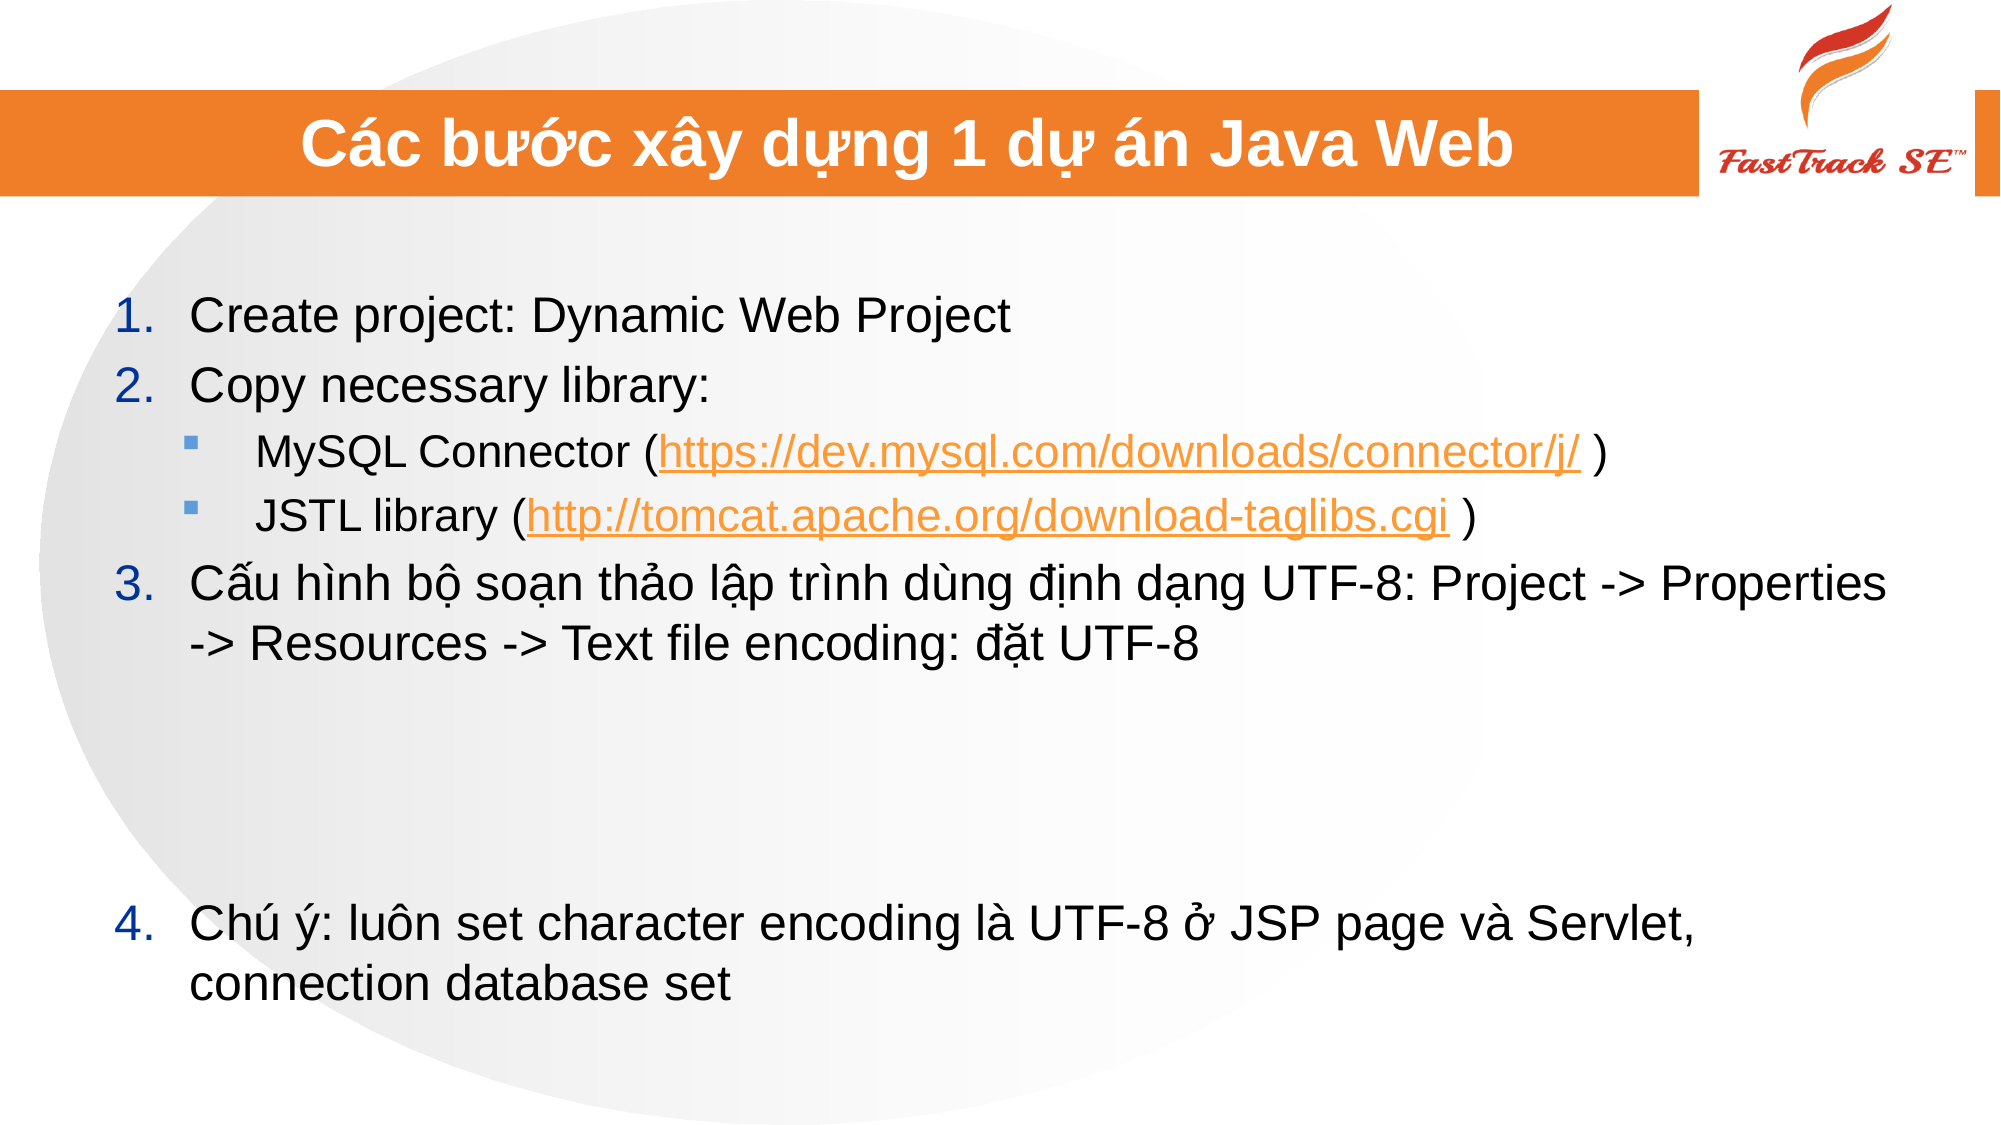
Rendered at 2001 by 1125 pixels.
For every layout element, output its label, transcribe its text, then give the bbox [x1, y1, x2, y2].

picture [1700, 0, 1975, 192]
list Create project: Dynamic Web Project Copy necessary library: MySQL Connector (https://dev.mysql.com/downloads/connector/j/ ) JSTL library (http://tomcat.apache.org/download-taglibs.cgi ) Cấu hình bộ soạn thảo lập trình dùng định dạng UTF-8: Project -> Properties -> Resources -> Text file encoding: đặt UTF-8 Chú ý: luôn set character encoding là UTF-8 ở JSP page và Servlet, connection database set [99, 275, 1909, 1038]
title Các bước xây dựng 1 dự án Java Web [249, 99, 1567, 180]
